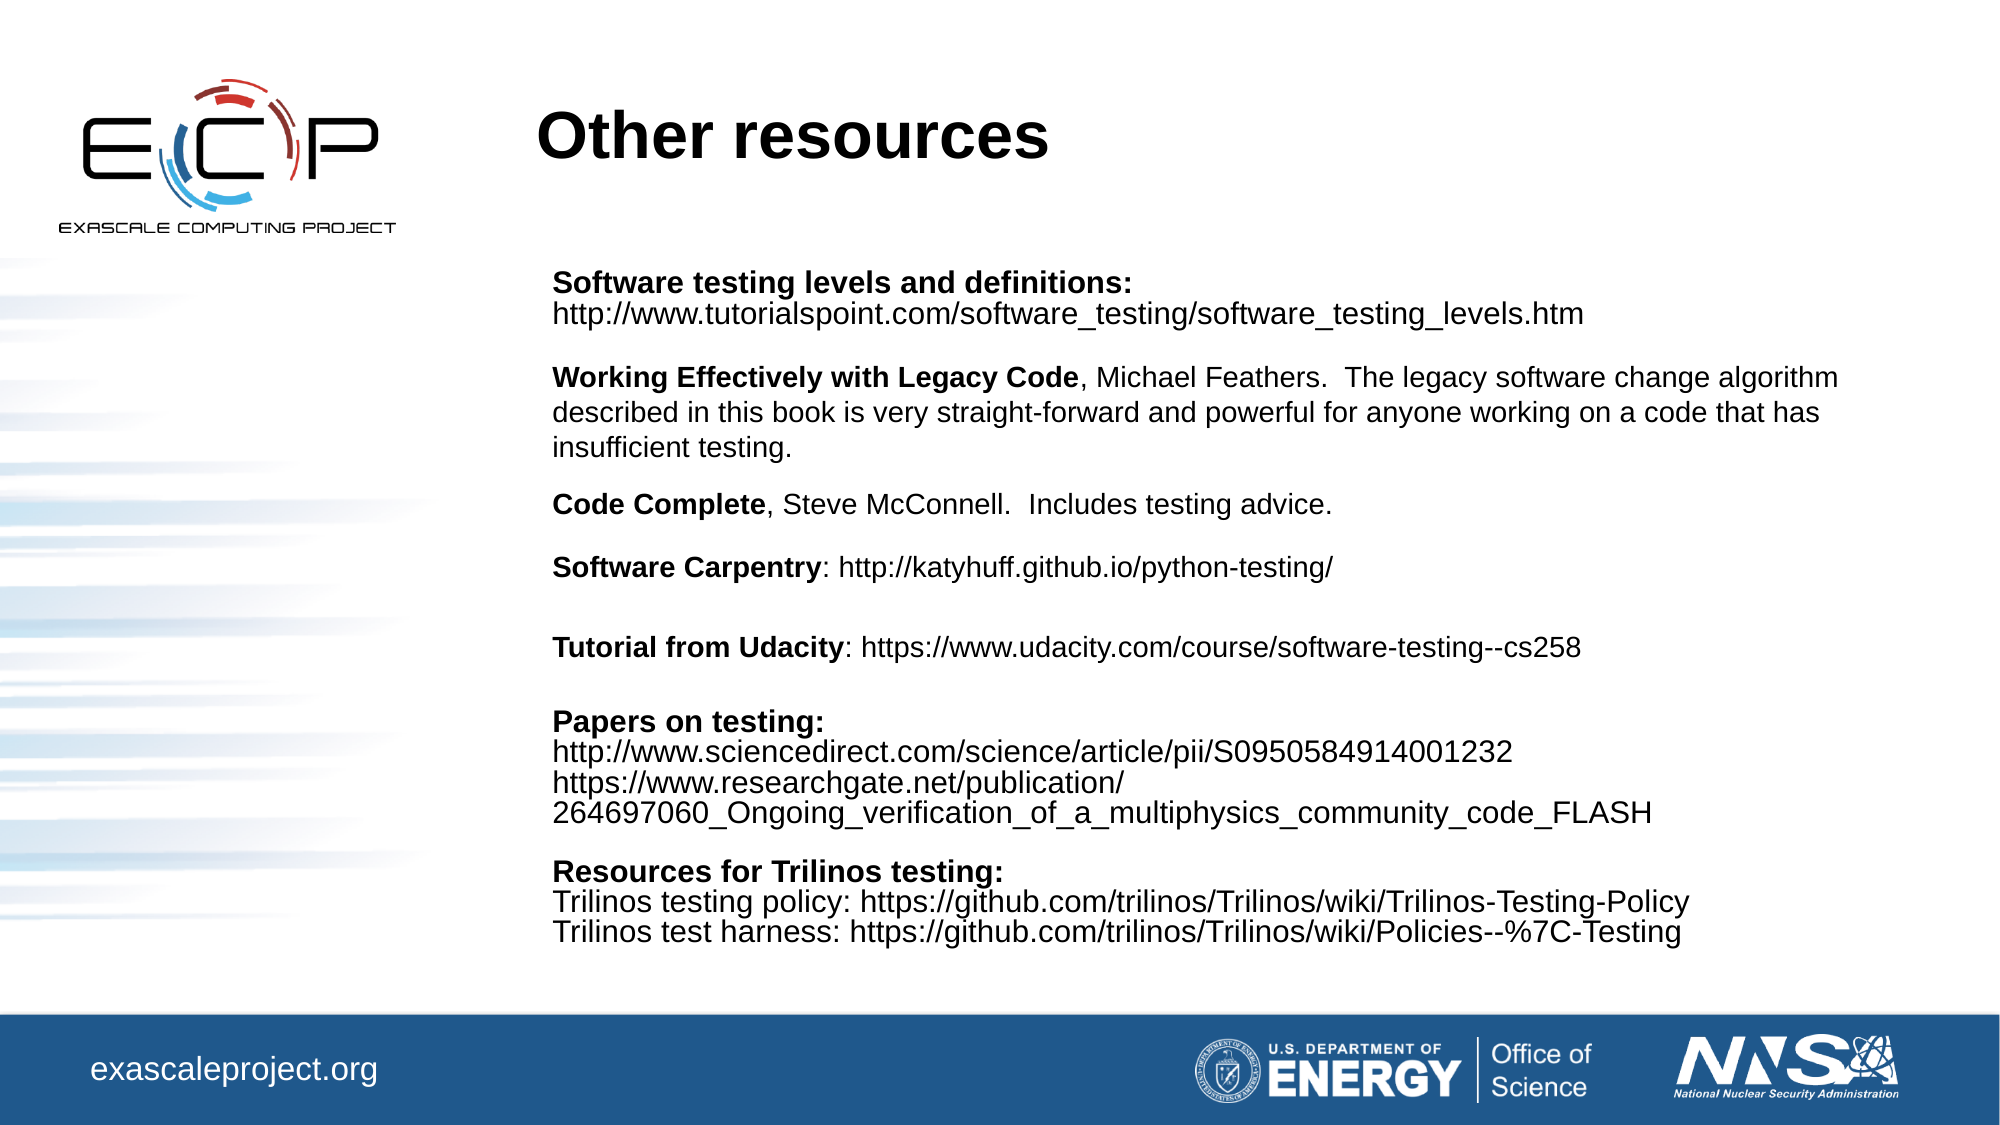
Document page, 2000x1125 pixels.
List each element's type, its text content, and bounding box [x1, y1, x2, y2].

picture [0, 258, 469, 927]
picture [1673, 1034, 1899, 1106]
text_box Software testing levels and definitions: http://www.tutorialspoint.com/software_testing/software_testing_levels.htm Working Effectively with Legacy Code, Michael Feathers. The legacy software change algorithm described in this book is very straight-forward and powerful for anyone working on a code that has insufficient testing. Code Complete, Steve McConnell. Includes testing advice. Software Carpentry: http://katyhuff.github.io/python-testing/ Tutorial from Udacity: https://www.udacity.com/course/software-testing--cs258 Papers on testing: http://www.sciencedirect.com/science/article/pii/S0950584914001232 https://www.researchgate.net/publication/264697060_Ongoing_verification_of_a_multiphysics_community_code_FLASH Resources for Trilinos testing: Trilinos testing policy: https://github.com/trilinos/Trilinos/wiki/Trilinos-Testing-Policy Trilinos test harness: https://github.com/trilinos/Trilinos/wiki/Policies--%7C-Testing [537, 262, 1863, 949]
title Other resources [521, 82, 1882, 181]
picture [59, 79, 396, 233]
picture [1195, 1037, 1592, 1103]
